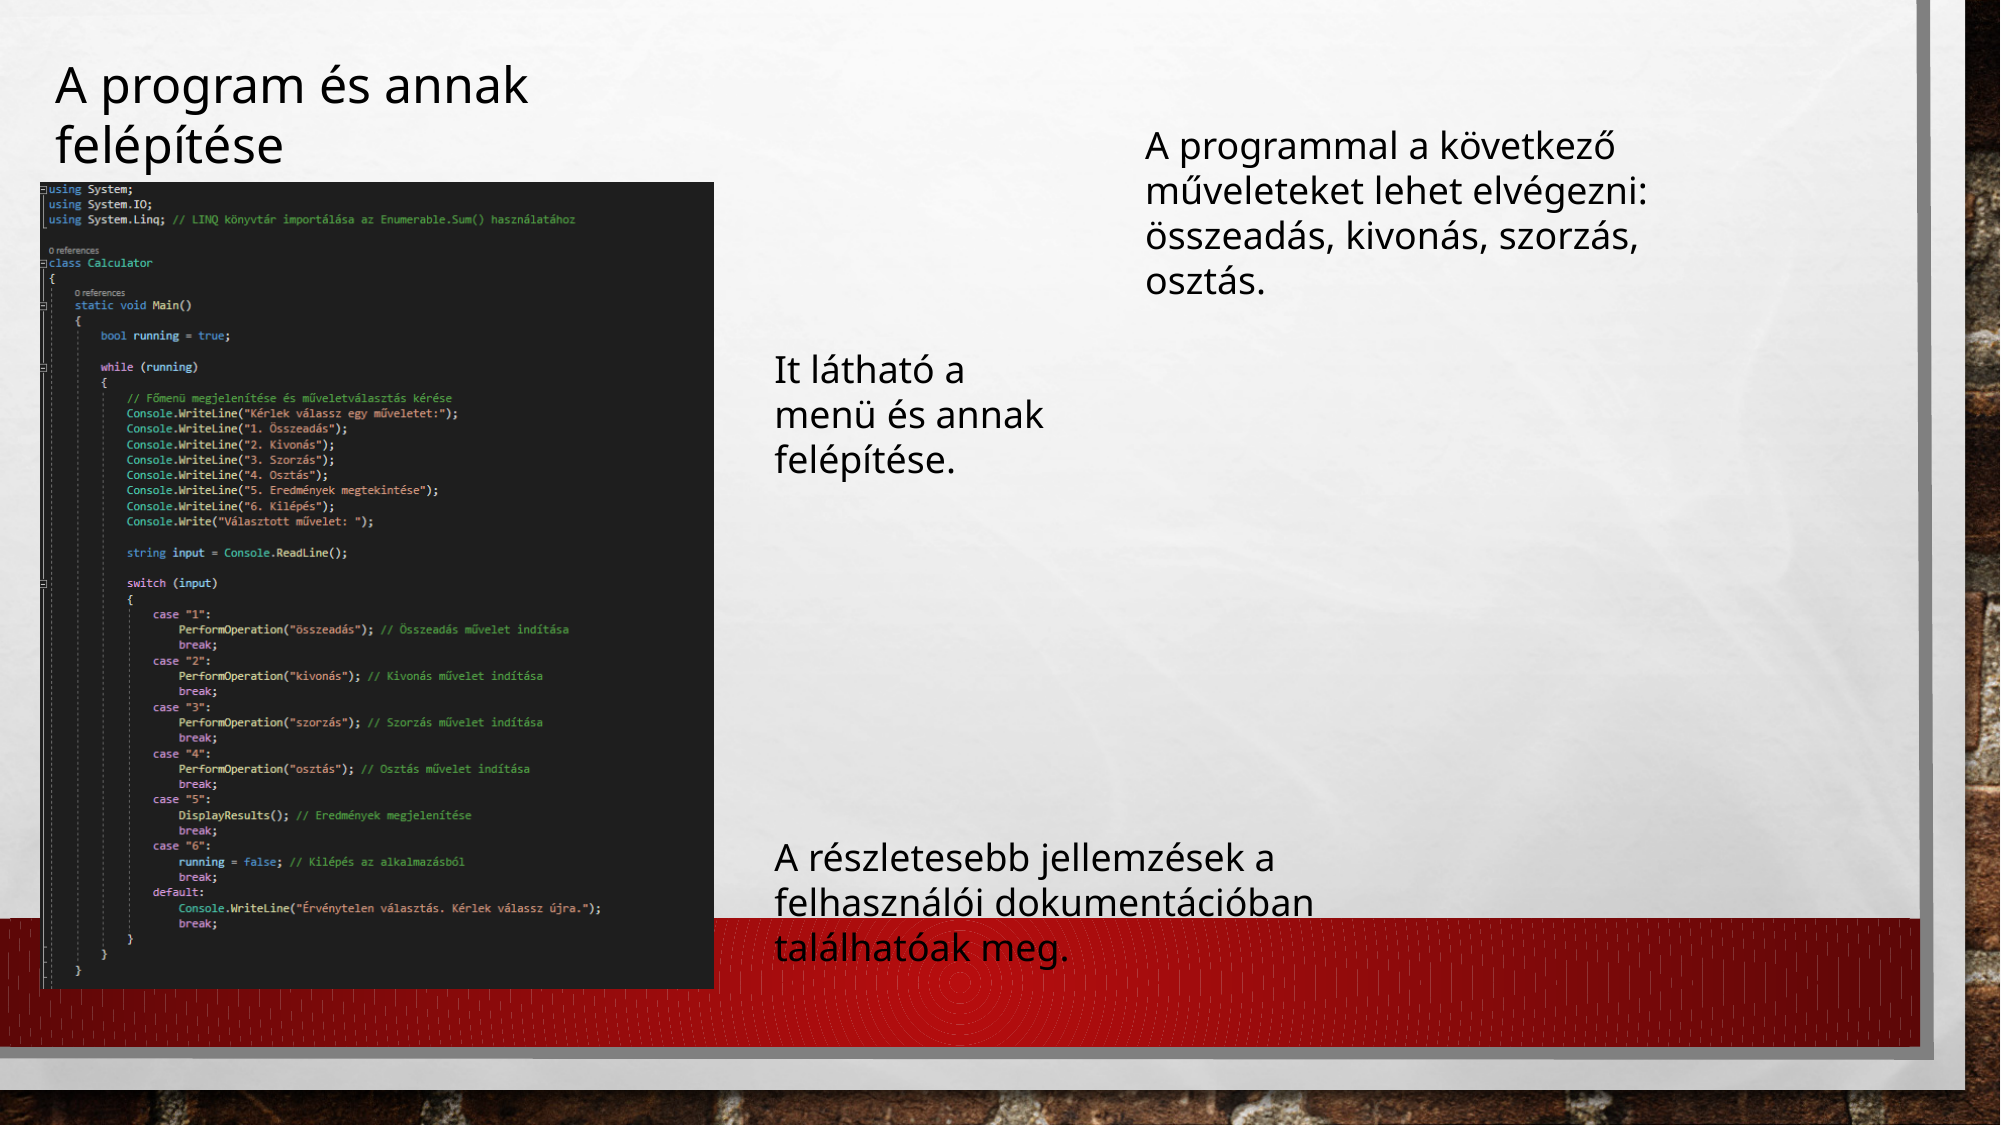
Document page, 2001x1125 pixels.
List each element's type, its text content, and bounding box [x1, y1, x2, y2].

picture [0, 0, 2000, 1125]
text_box A részletesebb jellemzések a felhasználói dokumentációban találhatóak meg. [759, 826, 1502, 977]
text_box A program és annak felépítése [40, 46, 610, 182]
text_box It látható a menü és annak felépítése. [759, 338, 1087, 488]
text_box A programmal a következő műveleteket lehet elvégezni: összeadás, kivonás, szorzás, osztás. [1130, 114, 1772, 310]
picture [40, 182, 715, 989]
